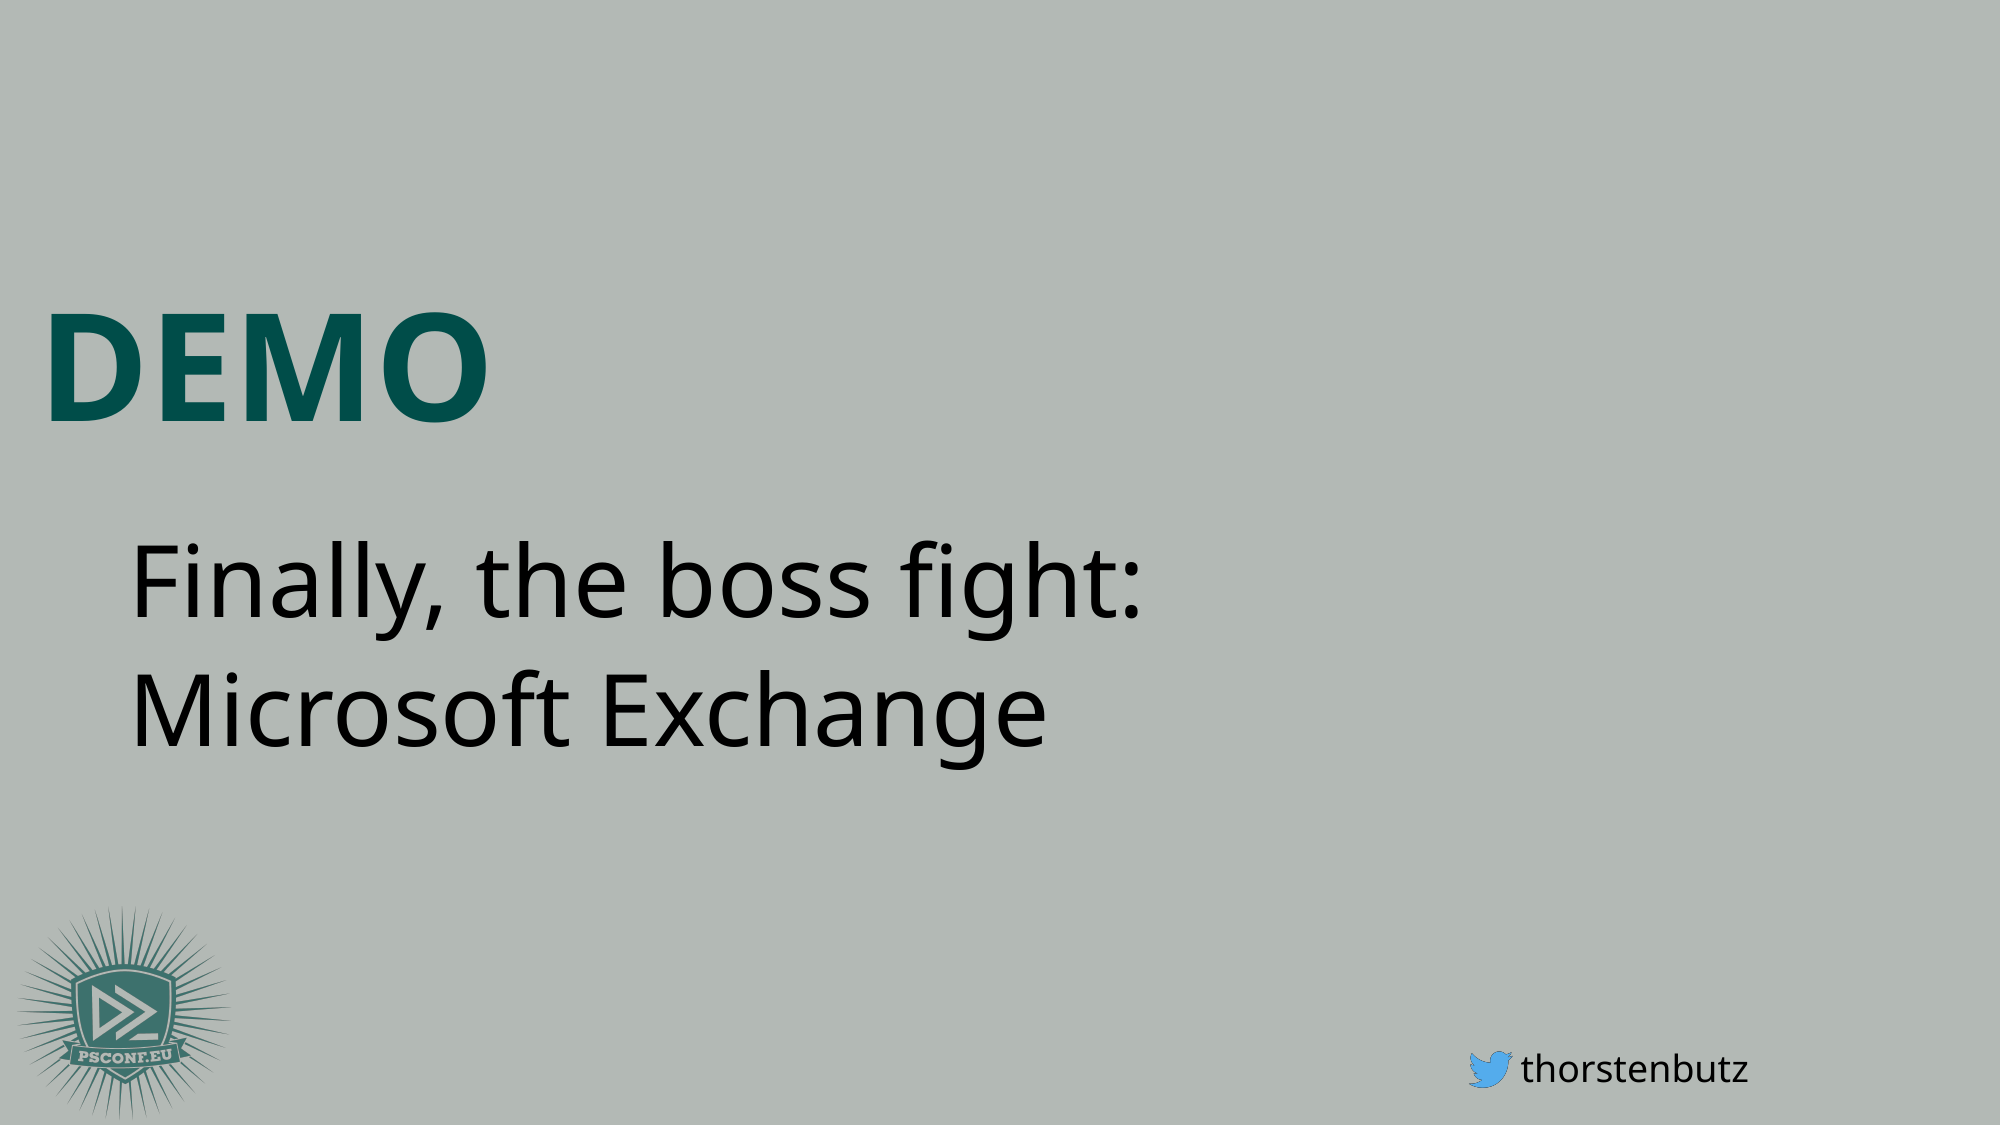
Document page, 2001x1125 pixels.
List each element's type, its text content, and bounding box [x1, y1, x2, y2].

picture [1458, 1037, 1523, 1103]
footer thorstenbutz [1505, 1037, 1863, 1098]
subtitle Finally, the boss fight: Microsoft Exchange [113, 524, 1750, 941]
